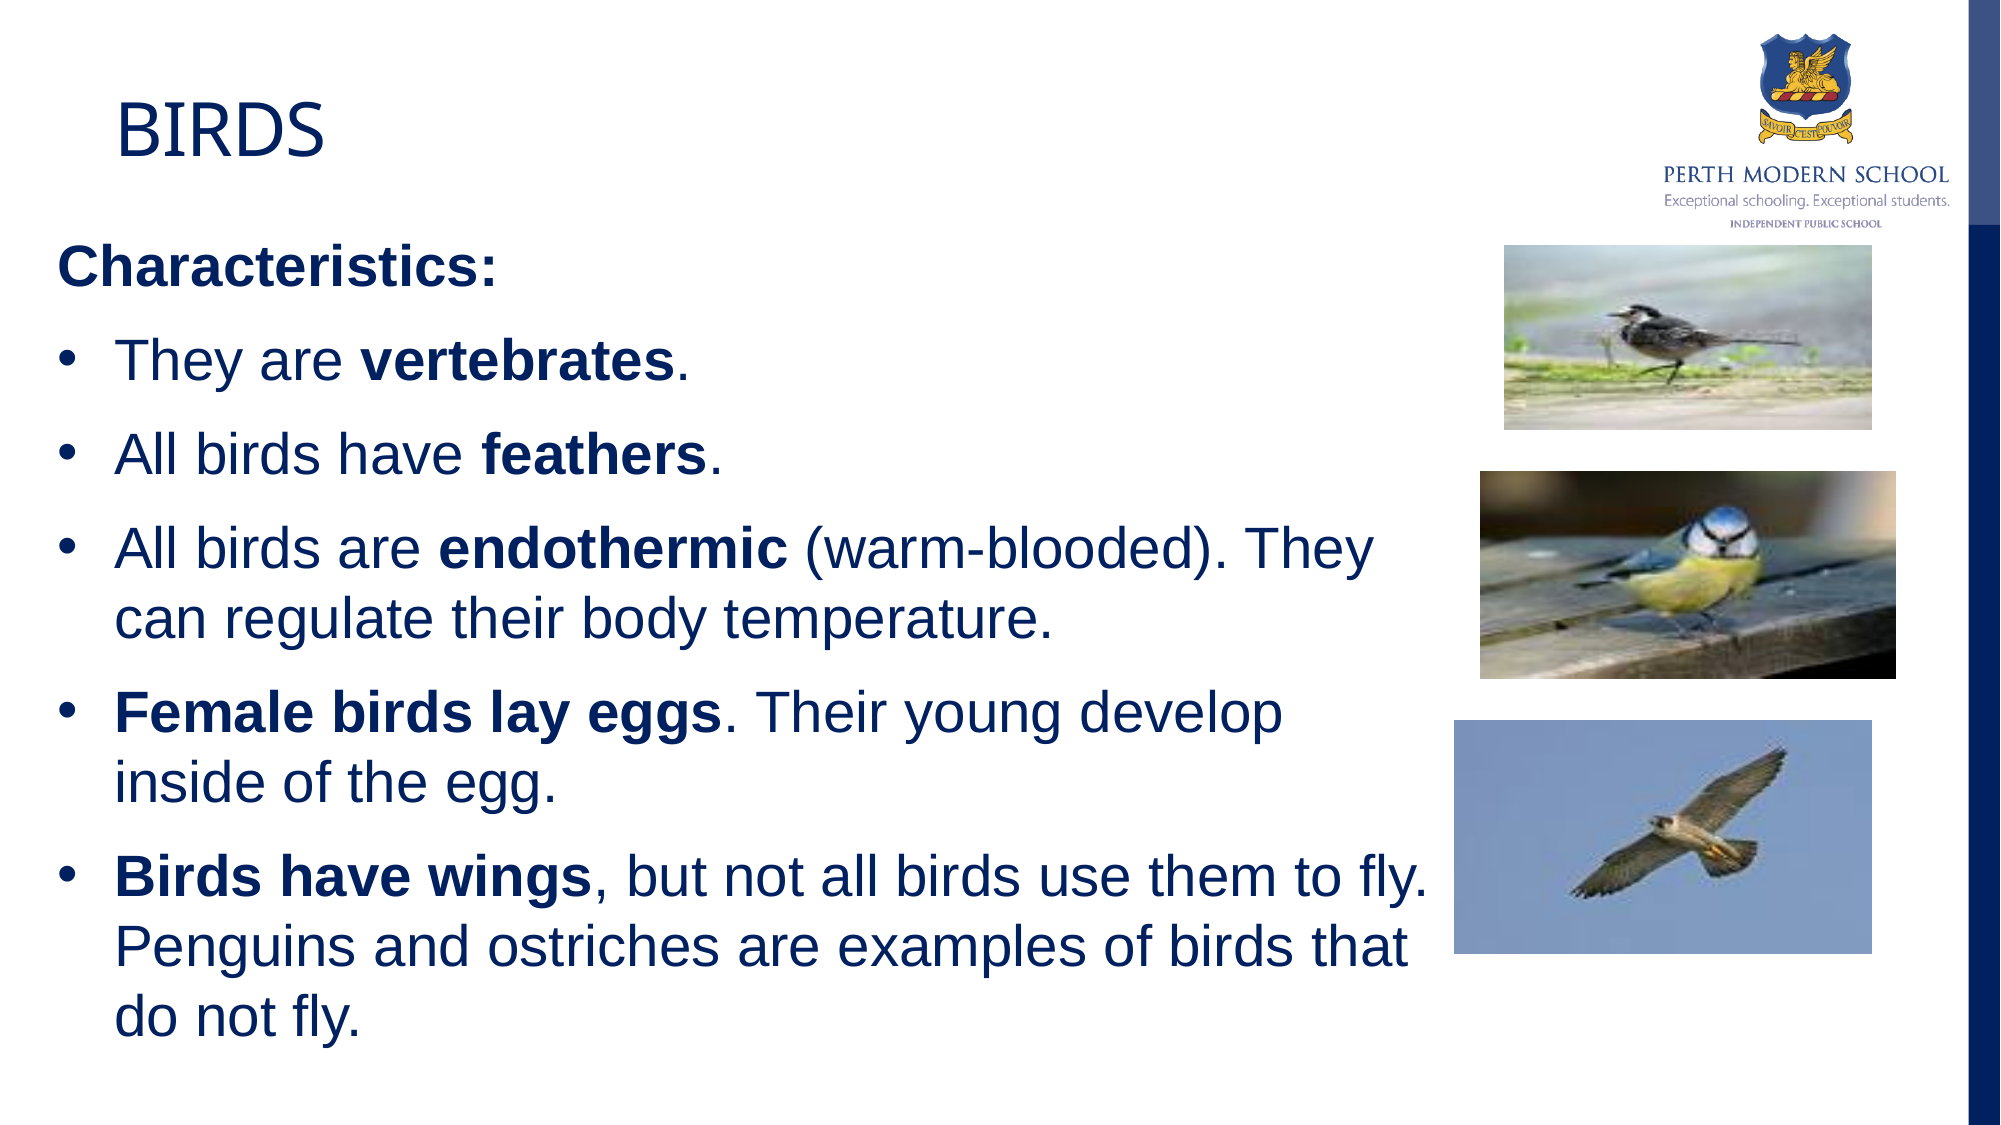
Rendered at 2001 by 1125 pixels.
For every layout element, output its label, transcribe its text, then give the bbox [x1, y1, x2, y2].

list Characteristics: They are vertebrates. All birds have feathers. All birds are endothermic (warm-blooded). They can regulate their body temperature. Female birds lay eggs. Their young develop inside of the egg. Birds have wings, but not all birds use them to fly. Penguins and ostriches are examples of birds that do not fly. [42, 220, 1460, 1083]
picture [1454, 719, 1872, 955]
picture [1480, 470, 1896, 680]
picture [1652, 22, 1962, 240]
title Birds [99, 25, 1367, 179]
picture [1504, 244, 1872, 430]
